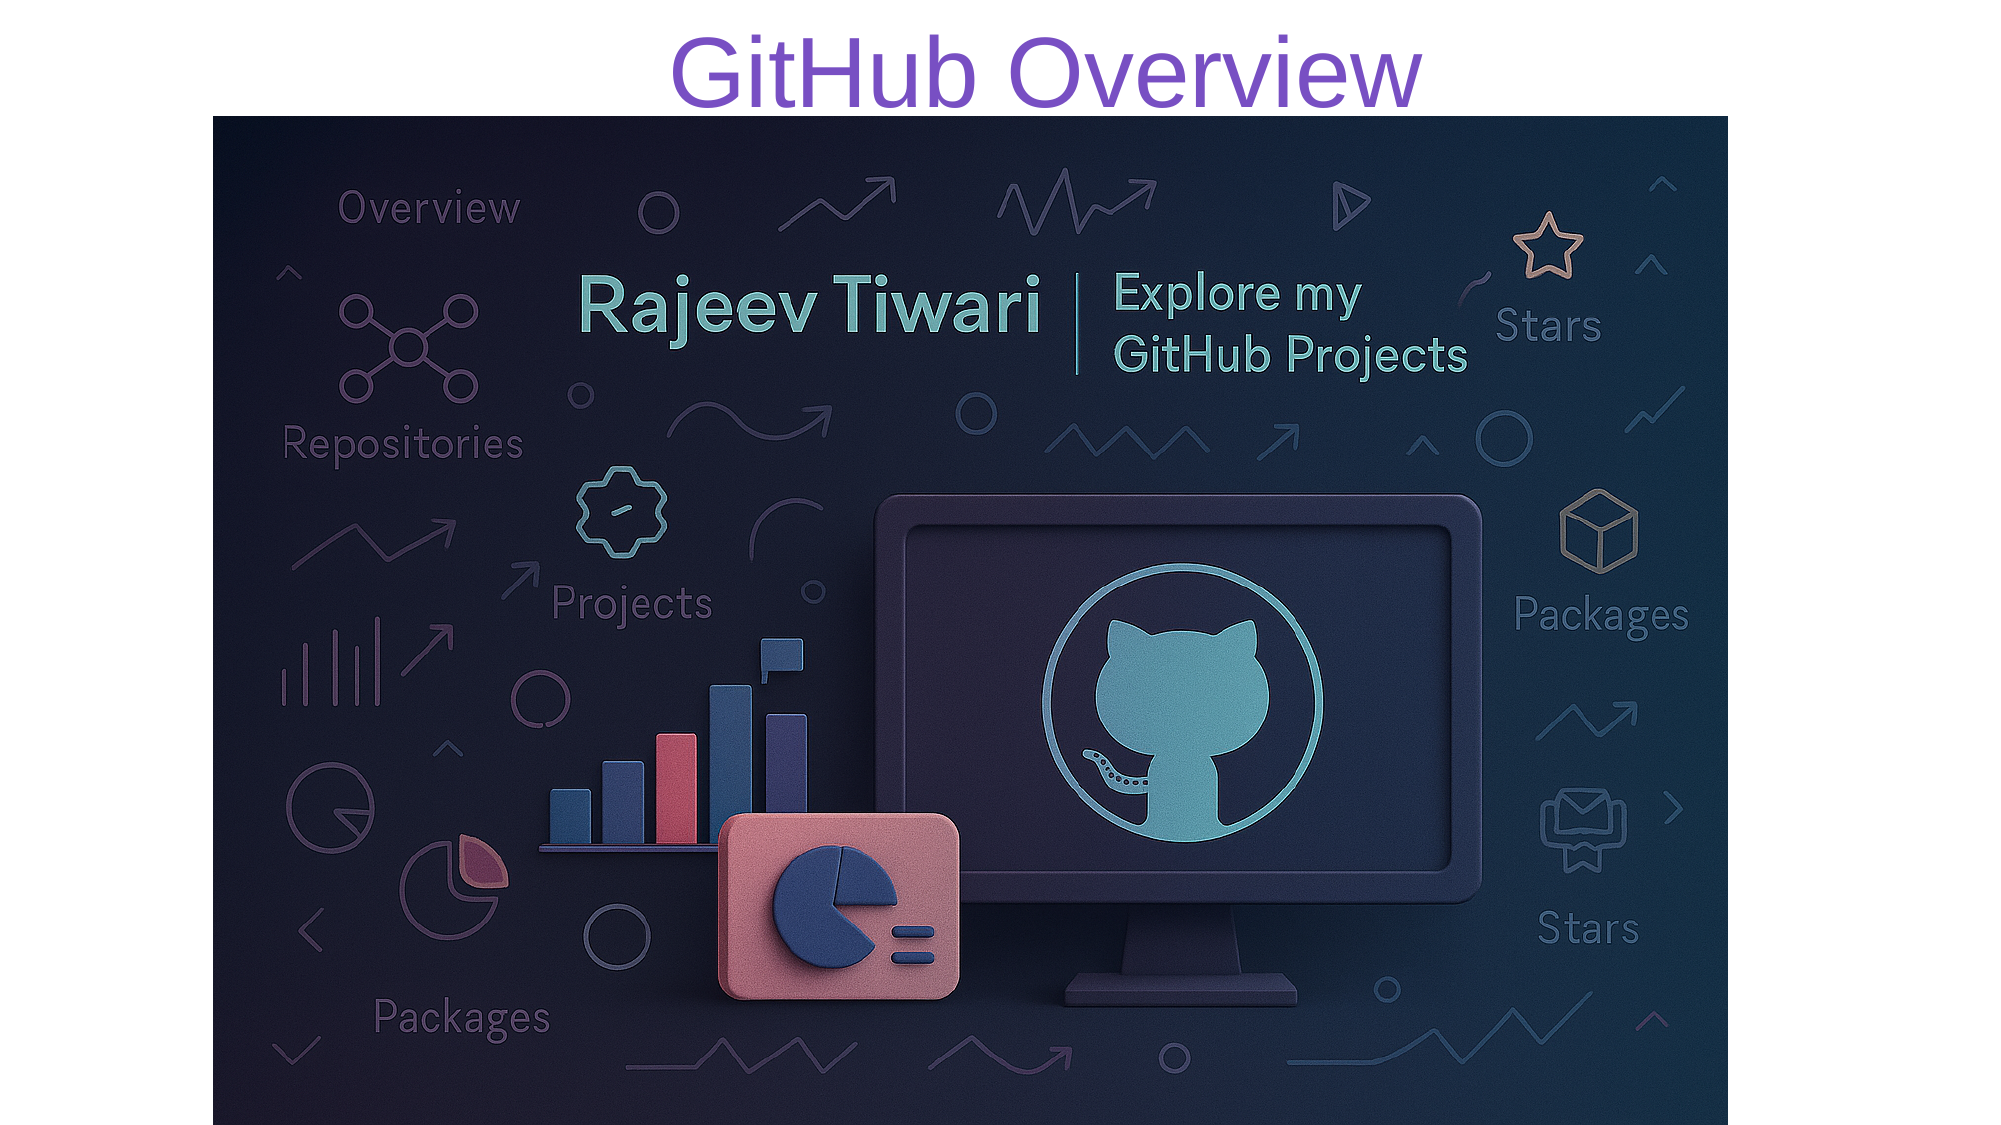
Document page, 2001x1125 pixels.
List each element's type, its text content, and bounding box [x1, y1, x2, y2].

text_box GitHub Overview [373, 0, 1719, 116]
picture [213, 116, 1728, 1125]
